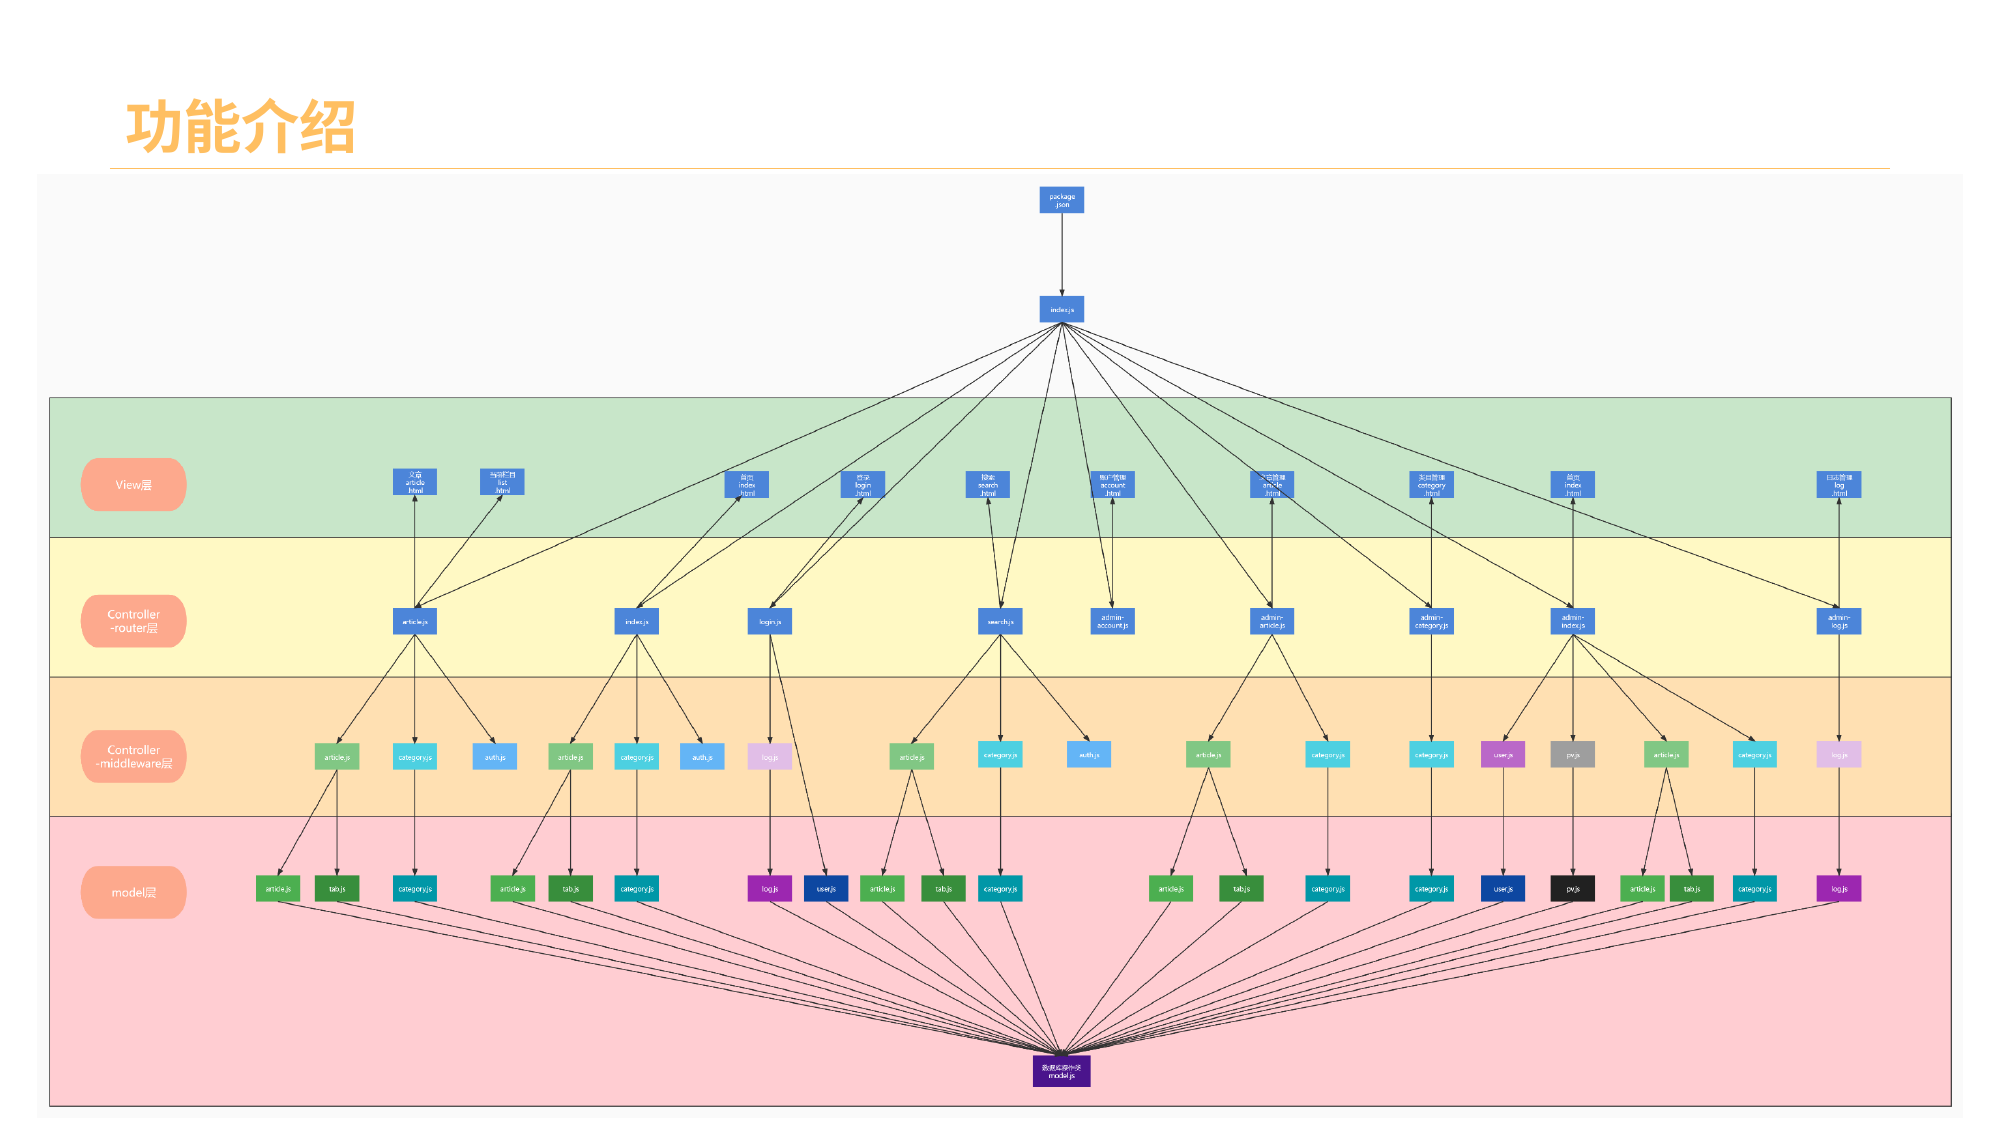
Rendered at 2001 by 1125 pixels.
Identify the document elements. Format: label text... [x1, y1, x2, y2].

picture [37, 174, 1963, 1118]
title 功能介绍 [109, 0, 1890, 169]
